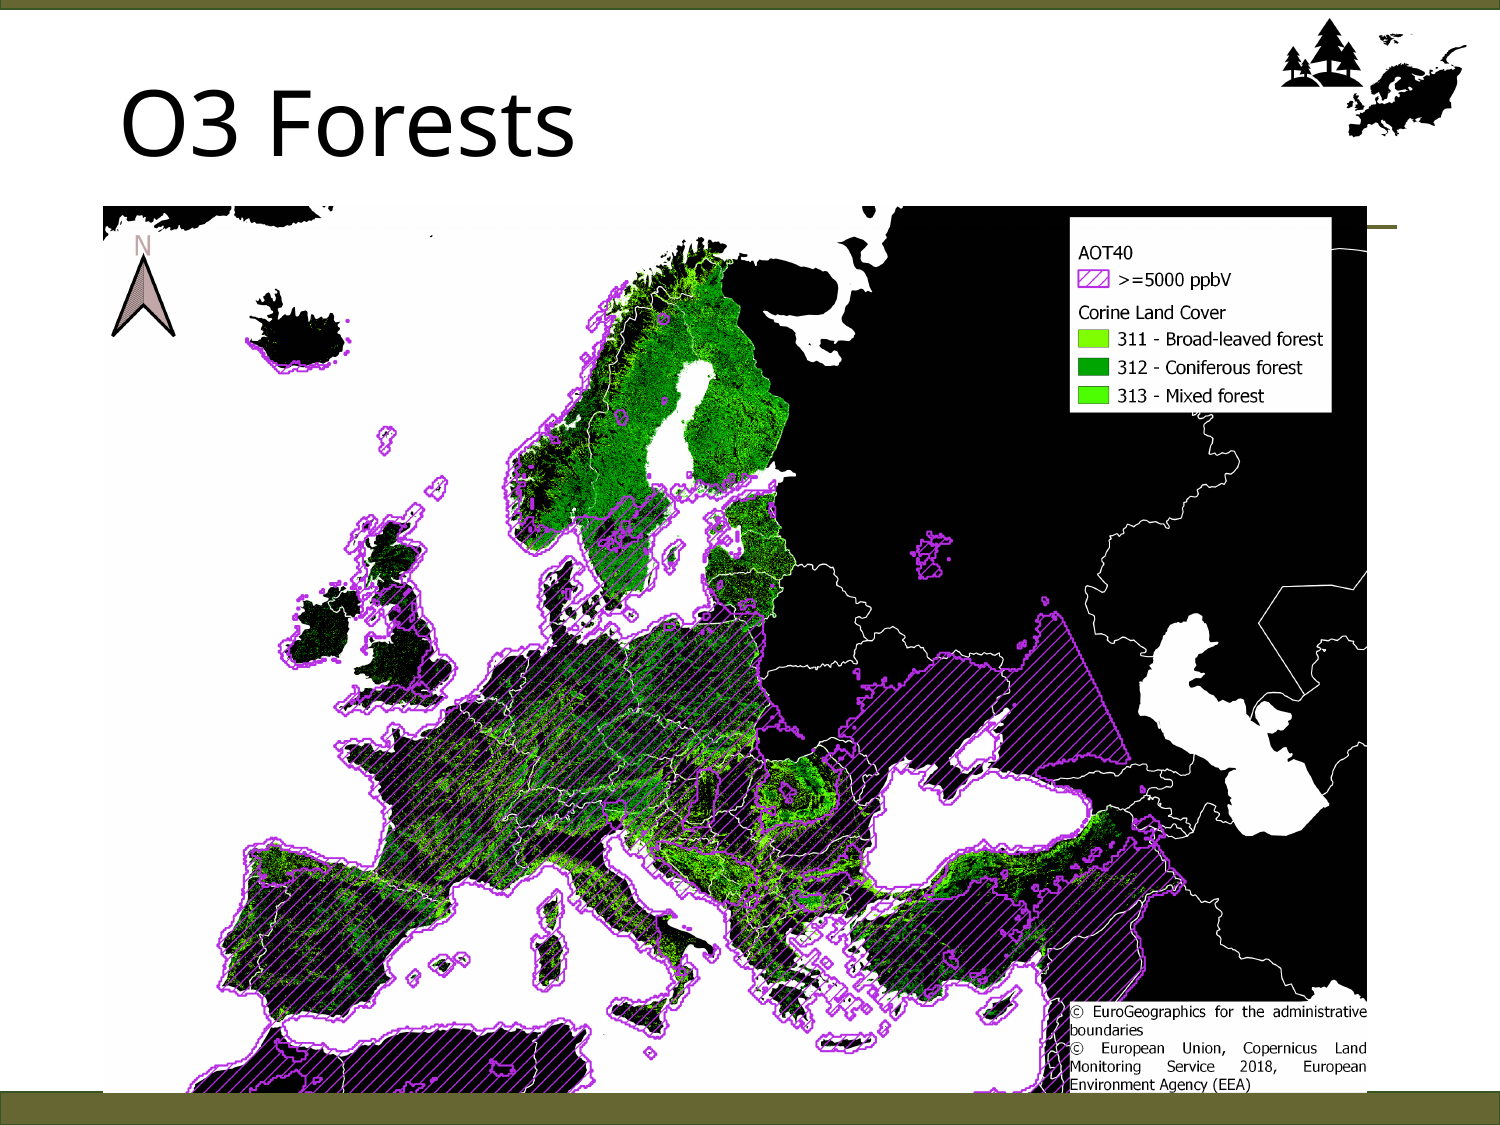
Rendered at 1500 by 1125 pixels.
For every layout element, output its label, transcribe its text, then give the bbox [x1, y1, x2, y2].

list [103, 206, 1367, 1093]
title O3 Forests [103, 17, 1397, 235]
picture [1277, 7, 1472, 162]
